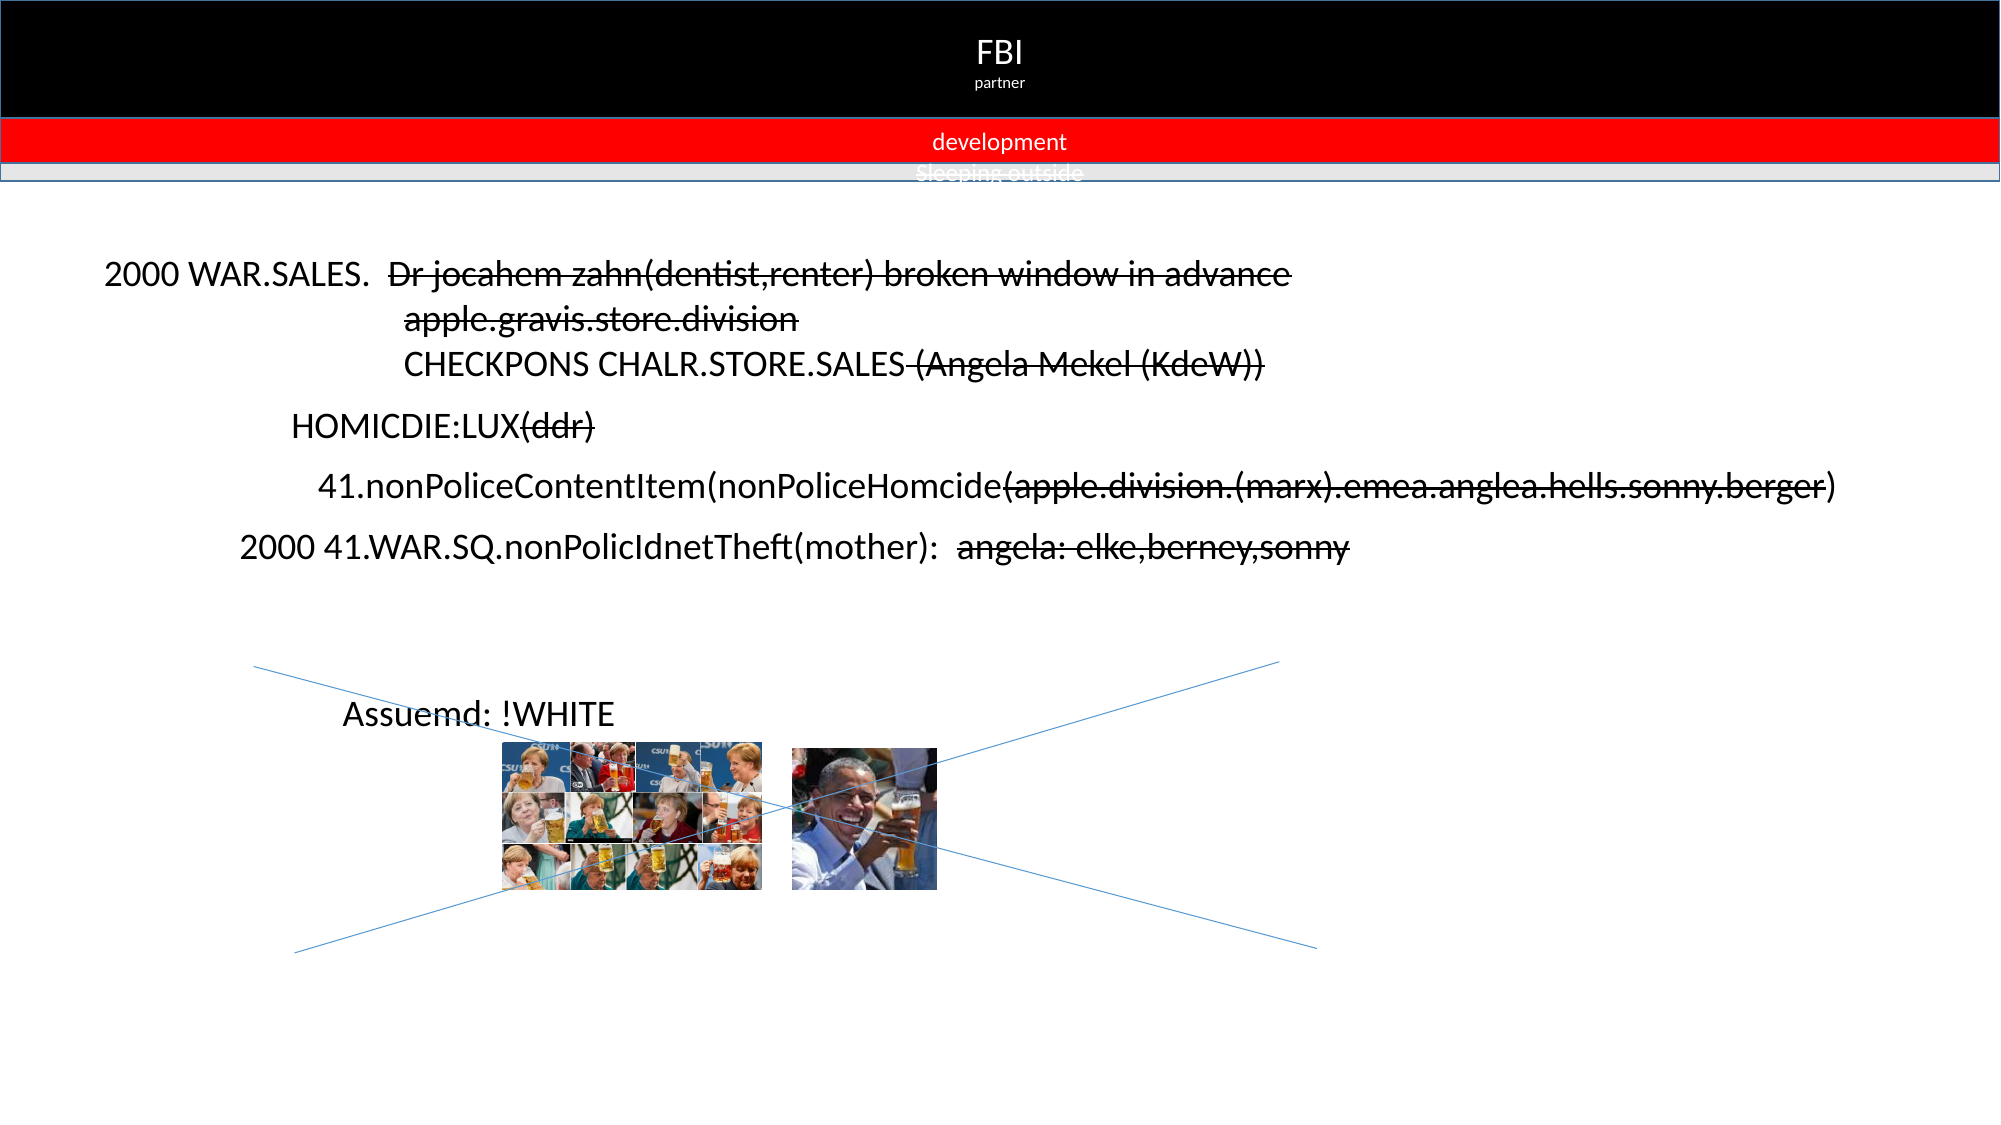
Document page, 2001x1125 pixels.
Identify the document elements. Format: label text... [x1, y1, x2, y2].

text_box development [0, 117, 2000, 162]
text_box HOMICDIE:LUX(ddr) [276, 393, 611, 454]
text_box 2000 41.WAR.SQ.nonPolicIdnetTheft(mother): angela: elke,berney,sonny [224, 514, 1366, 575]
text_box Sleeping outside [0, 162, 2000, 182]
text_box 41.nonPoliceContentItem(nonPoliceHomcide(apple.division.(marx).emea.anglea.hells.sonny.berger) [303, 454, 1852, 514]
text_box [294, 661, 1280, 666]
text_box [294, 949, 1280, 953]
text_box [253, 666, 1317, 949]
text_box 2000 WAR.SALES. Dr jocahem zahn(dentist,renter) broken window in advance apple.gravis.store.division CHECKPONS CHALR.STORE.SALES (Angela Mekel (KdeW)) [89, 241, 1540, 392]
text_box FBI partner [0, 0, 2000, 117]
